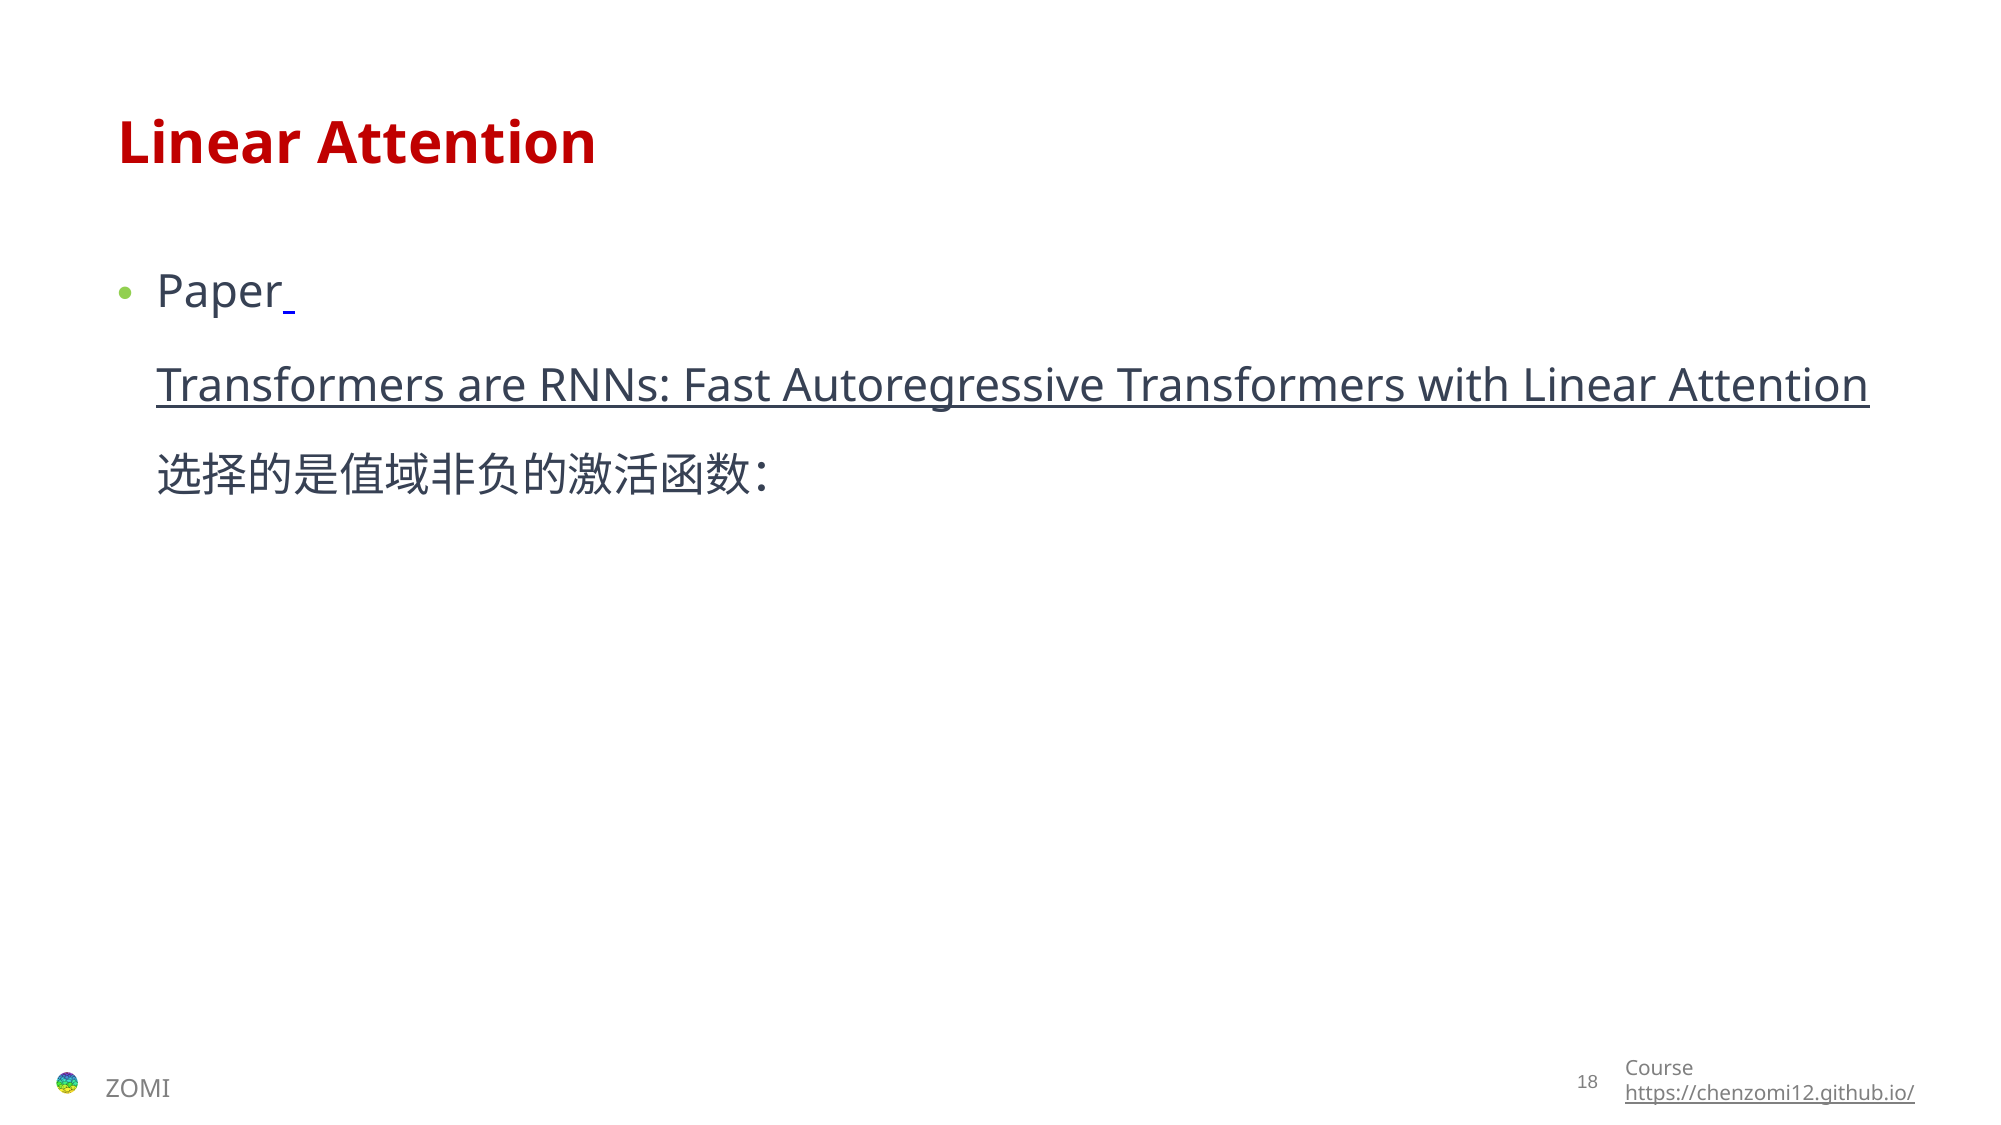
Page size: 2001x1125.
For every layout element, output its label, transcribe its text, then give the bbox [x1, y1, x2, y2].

title Linear Attention [102, 91, 1901, 189]
picture [57, 1073, 77, 1093]
